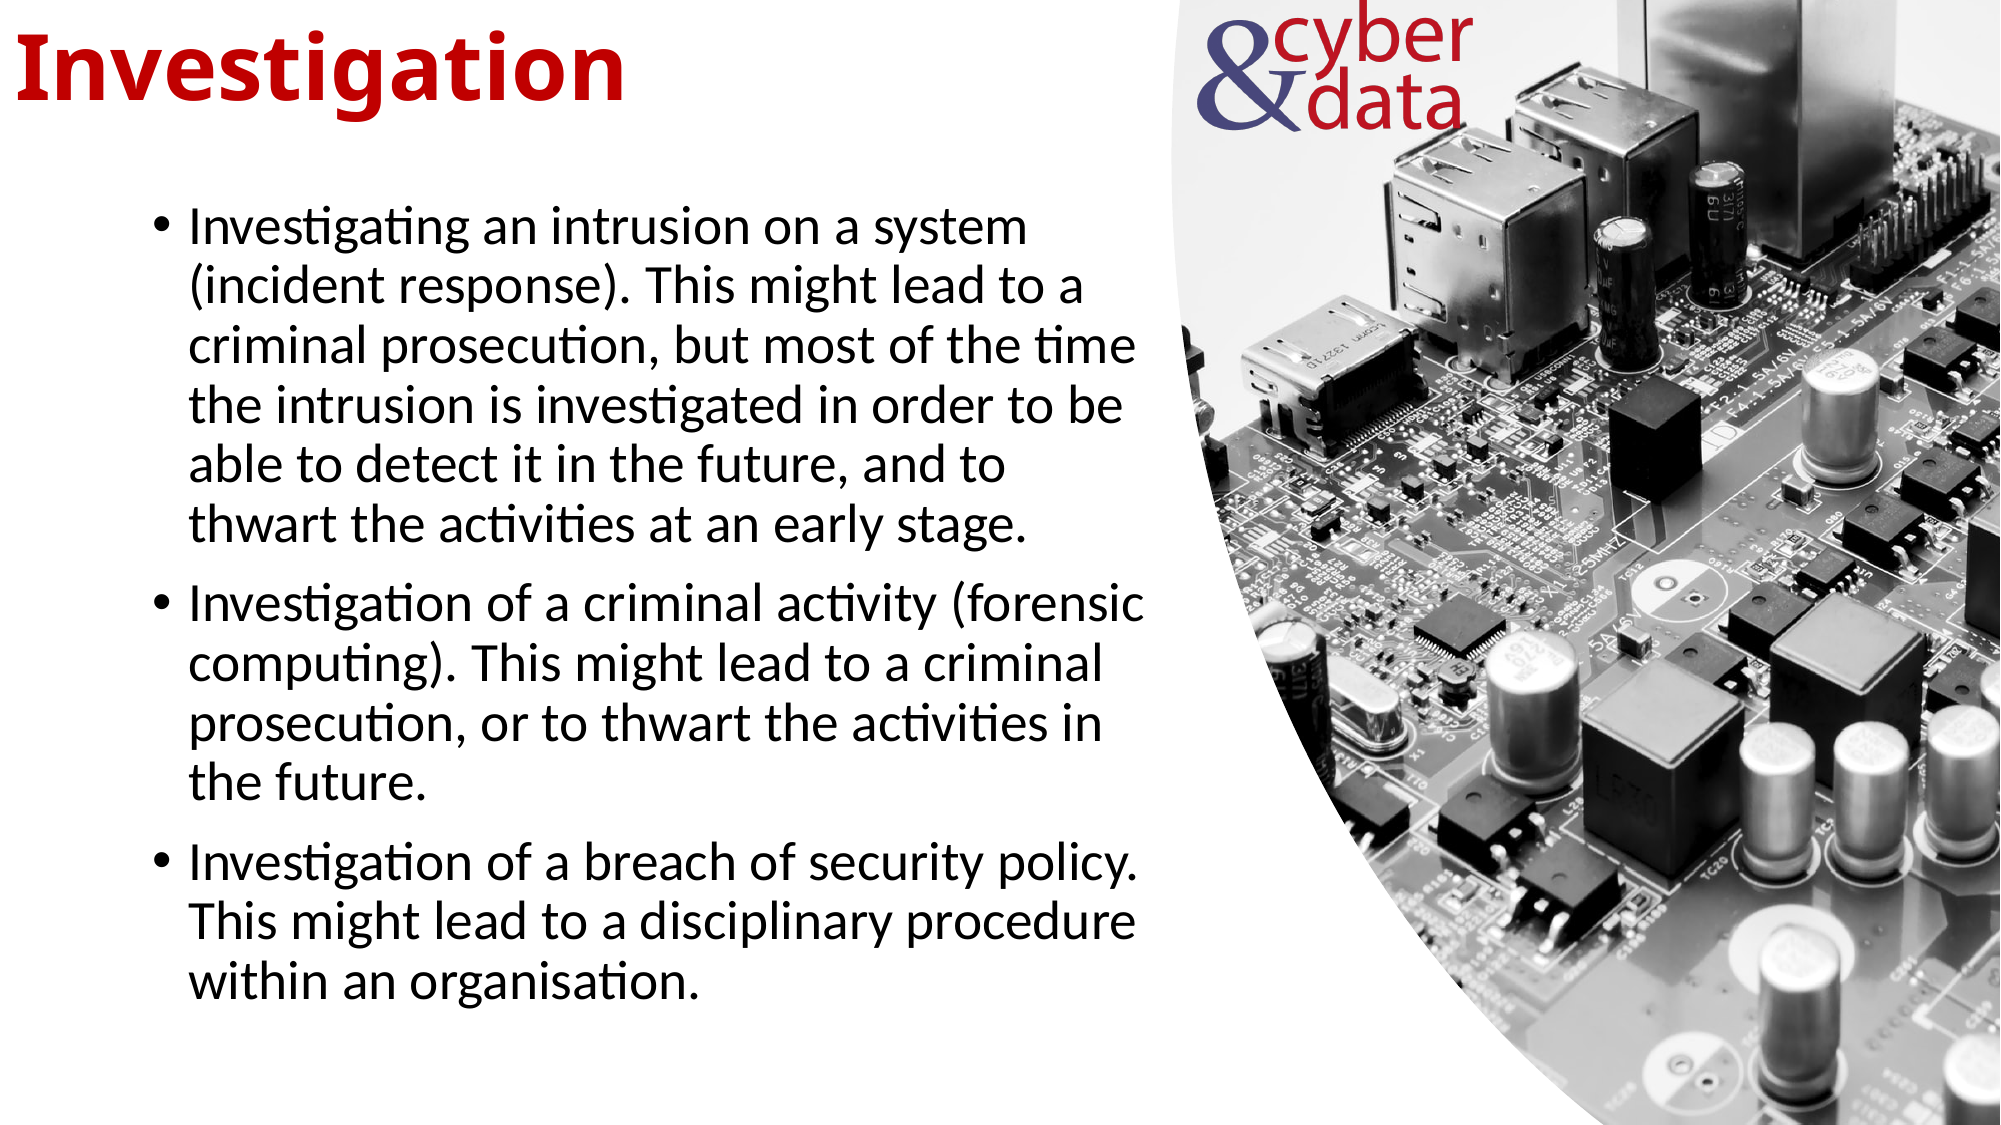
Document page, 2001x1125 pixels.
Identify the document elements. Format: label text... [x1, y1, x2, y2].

title Investigation [0, 0, 1171, 143]
picture [1171, 0, 2000, 1125]
text_box Investigating an intrusion on a system (incident response). This might lead to a criminal prosecution, but most of the time the intrusion is investigated in order to be able to detect it in the future, and to thwart the activities at an early stage. Investigation of a criminal activity (forensic computing). This might lead to a criminal prosecution, or to thwart the activities in the future. Investigation of a breach of security policy. This might lead to a disciplinary procedure within an organisation. [137, 189, 1171, 1032]
